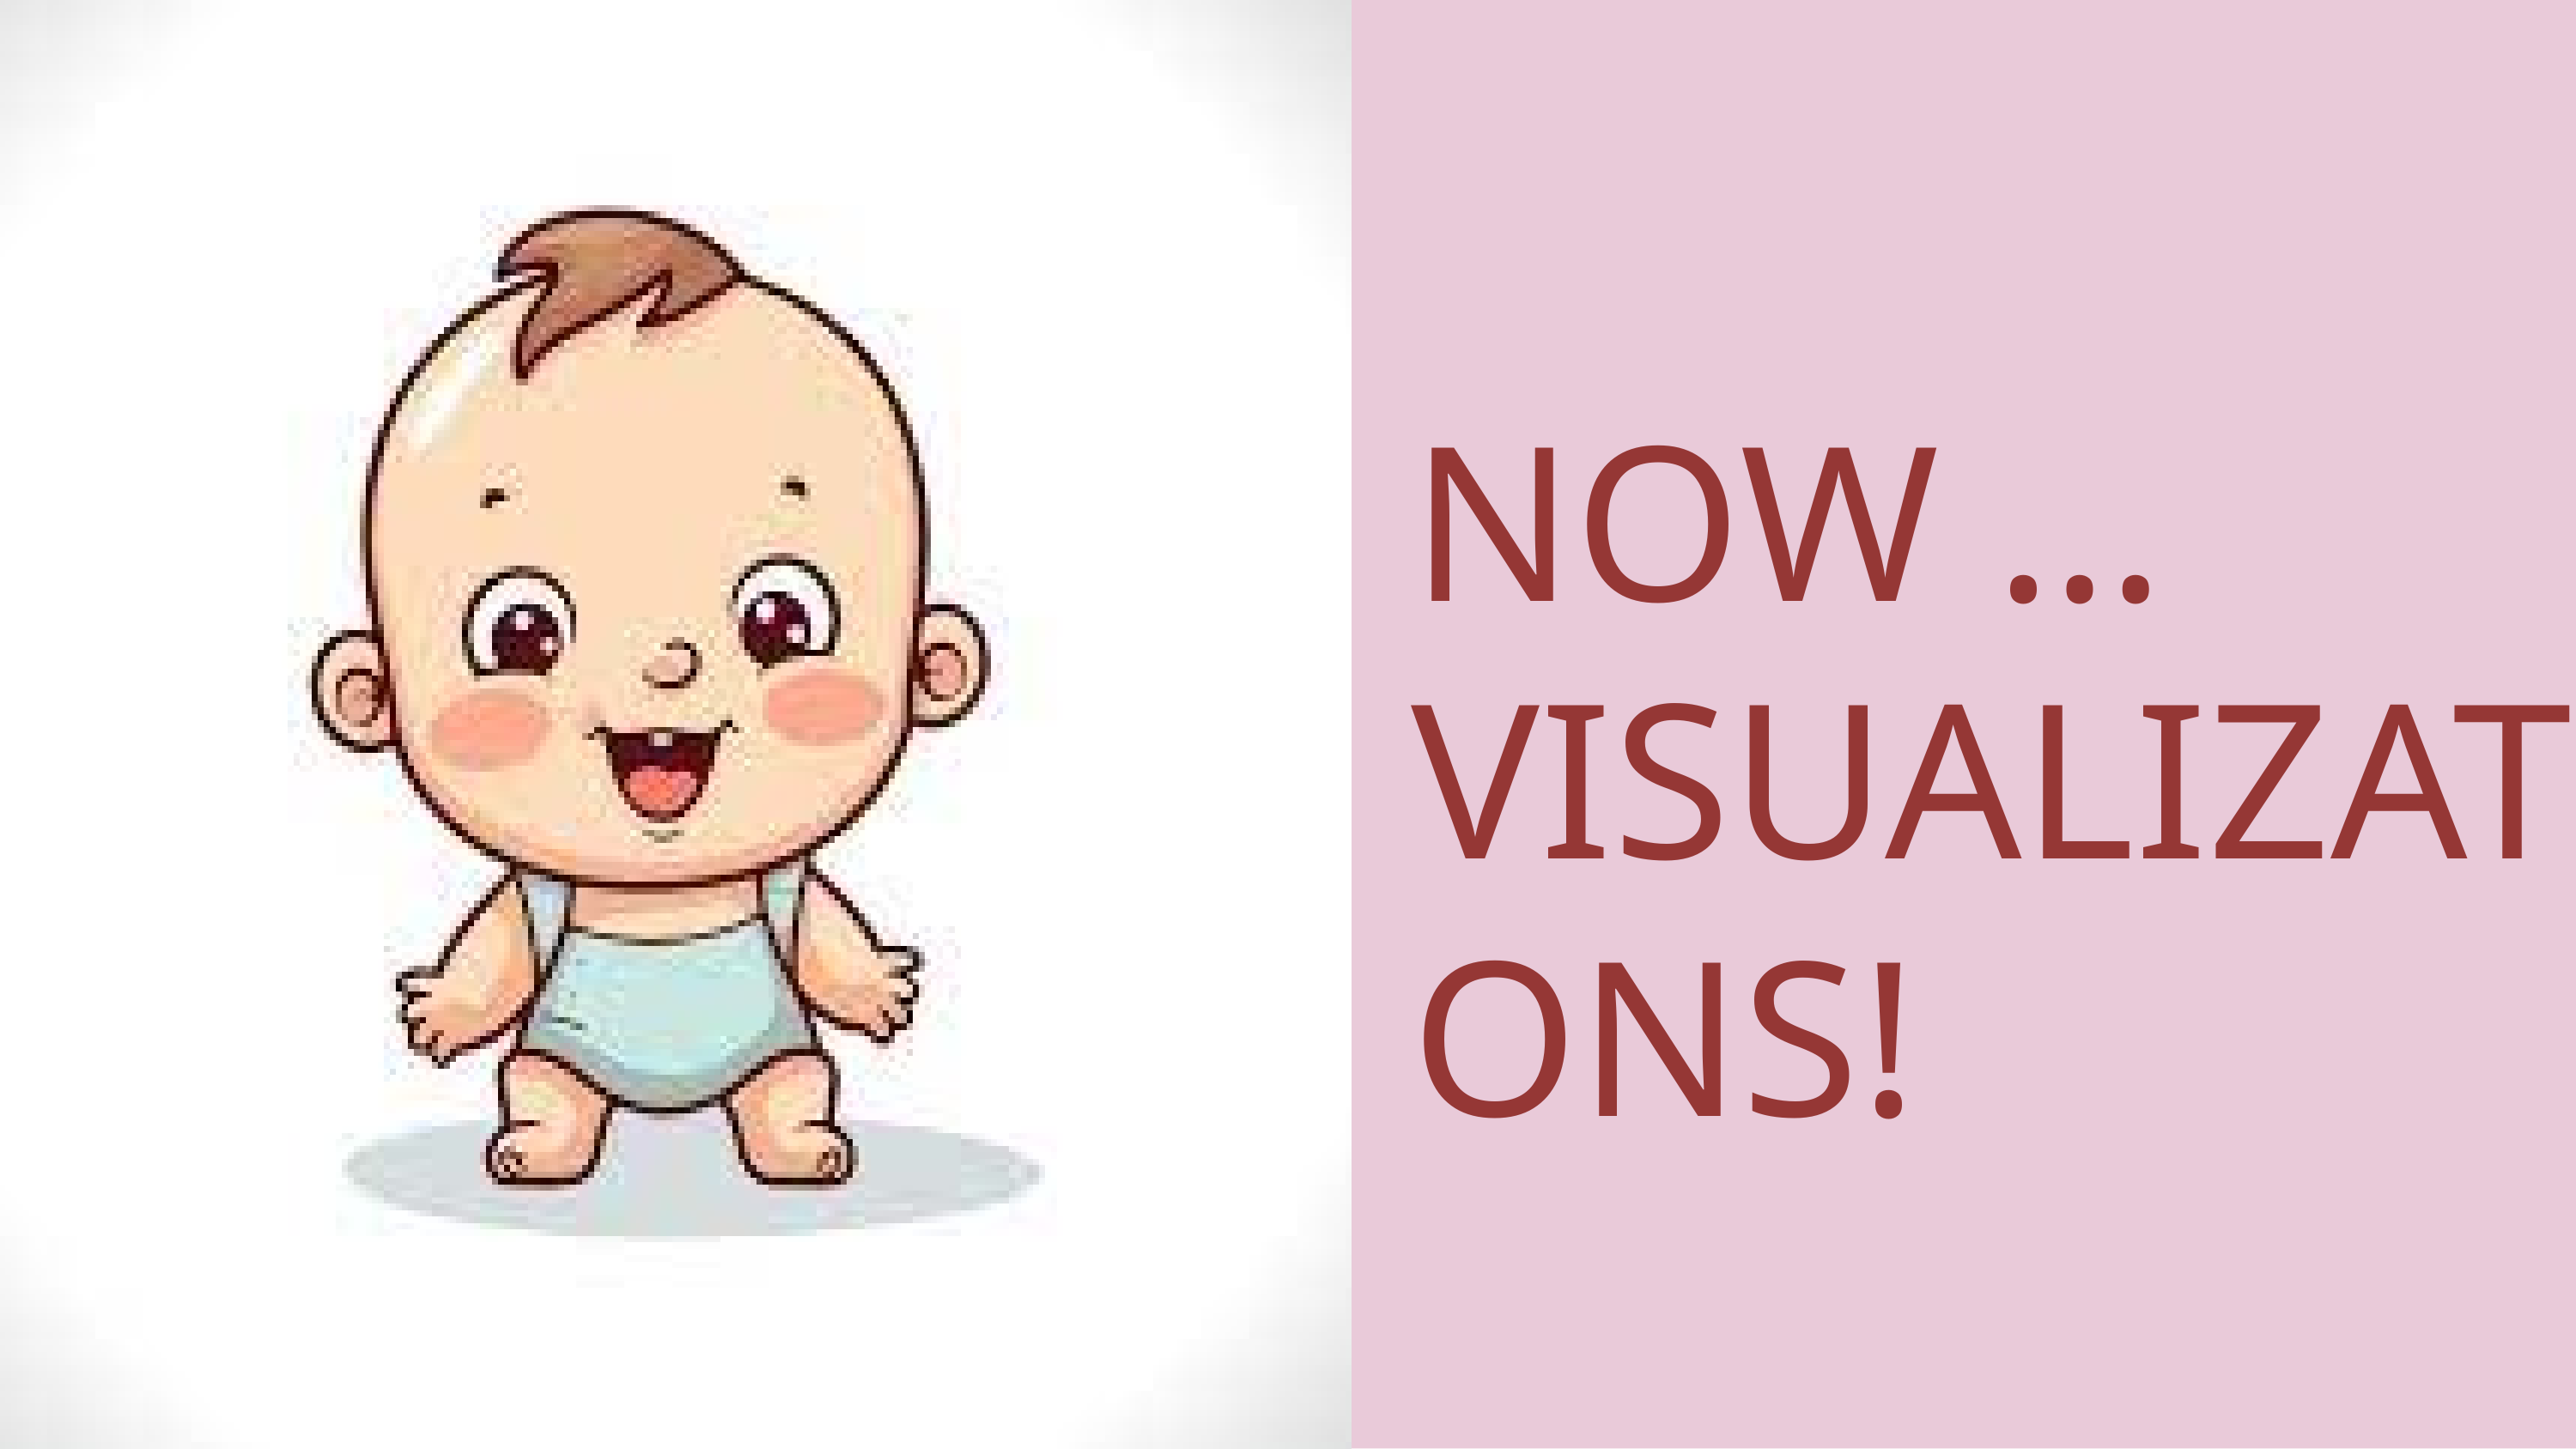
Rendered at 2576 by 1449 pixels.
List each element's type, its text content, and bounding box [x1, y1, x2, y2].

picture [0, 0, 1352, 1449]
text_box NOW … VISUALIZATIONS! [1399, 380, 2576, 1166]
